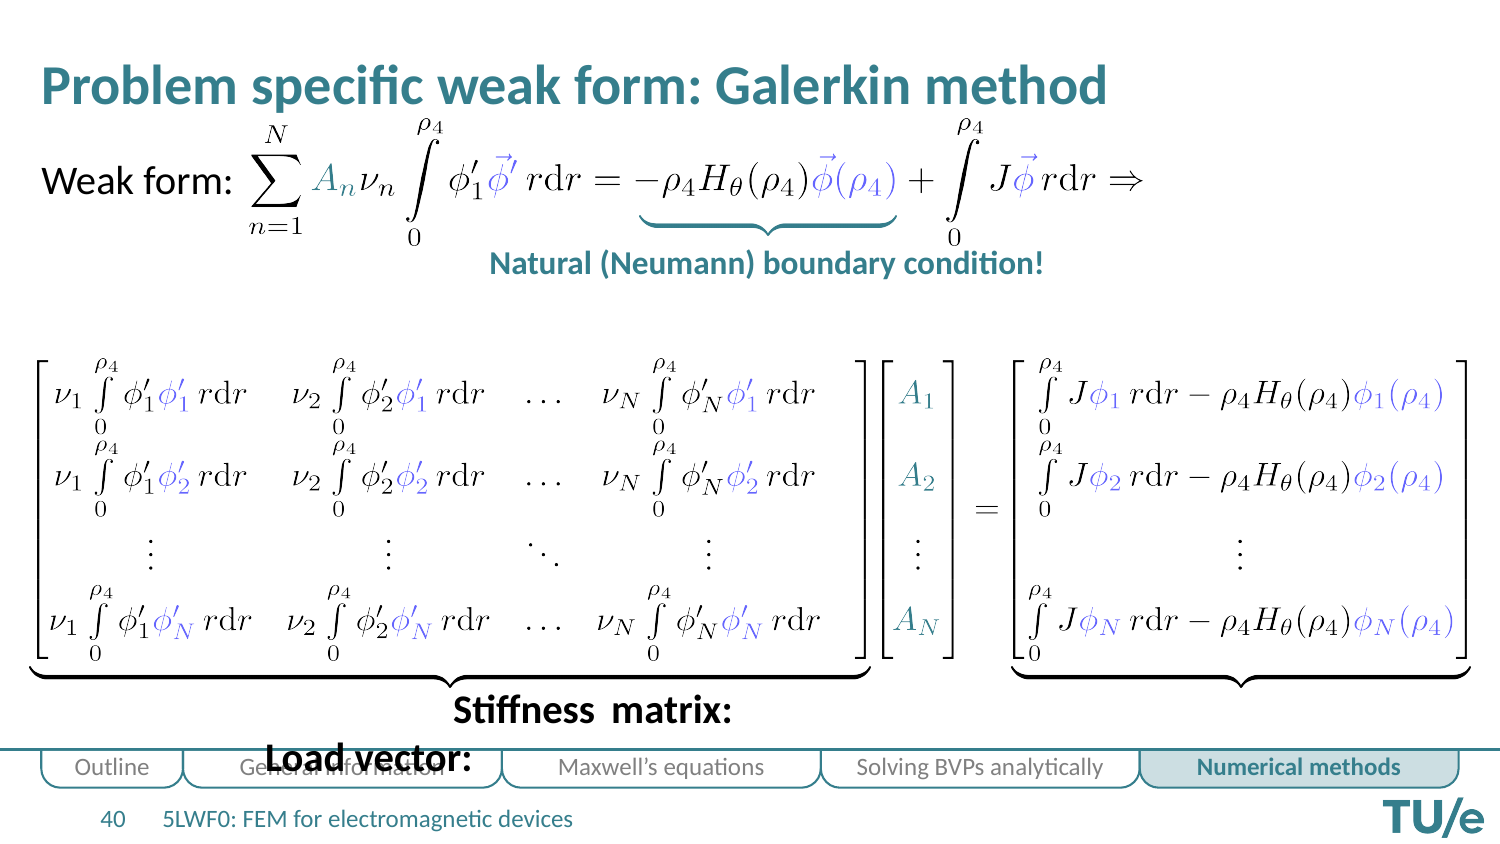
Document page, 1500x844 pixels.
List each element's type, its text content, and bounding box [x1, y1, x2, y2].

picture [249, 118, 1143, 246]
slide_number 40 [100, 802, 163, 841]
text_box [470, 215, 1066, 290]
title Problem specific weak form: Galerkin method [41, 59, 1459, 124]
footer 5LWF0: FEM for electromagnetic devices [163, 802, 1160, 841]
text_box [37, 358, 1467, 661]
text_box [29, 666, 1471, 688]
